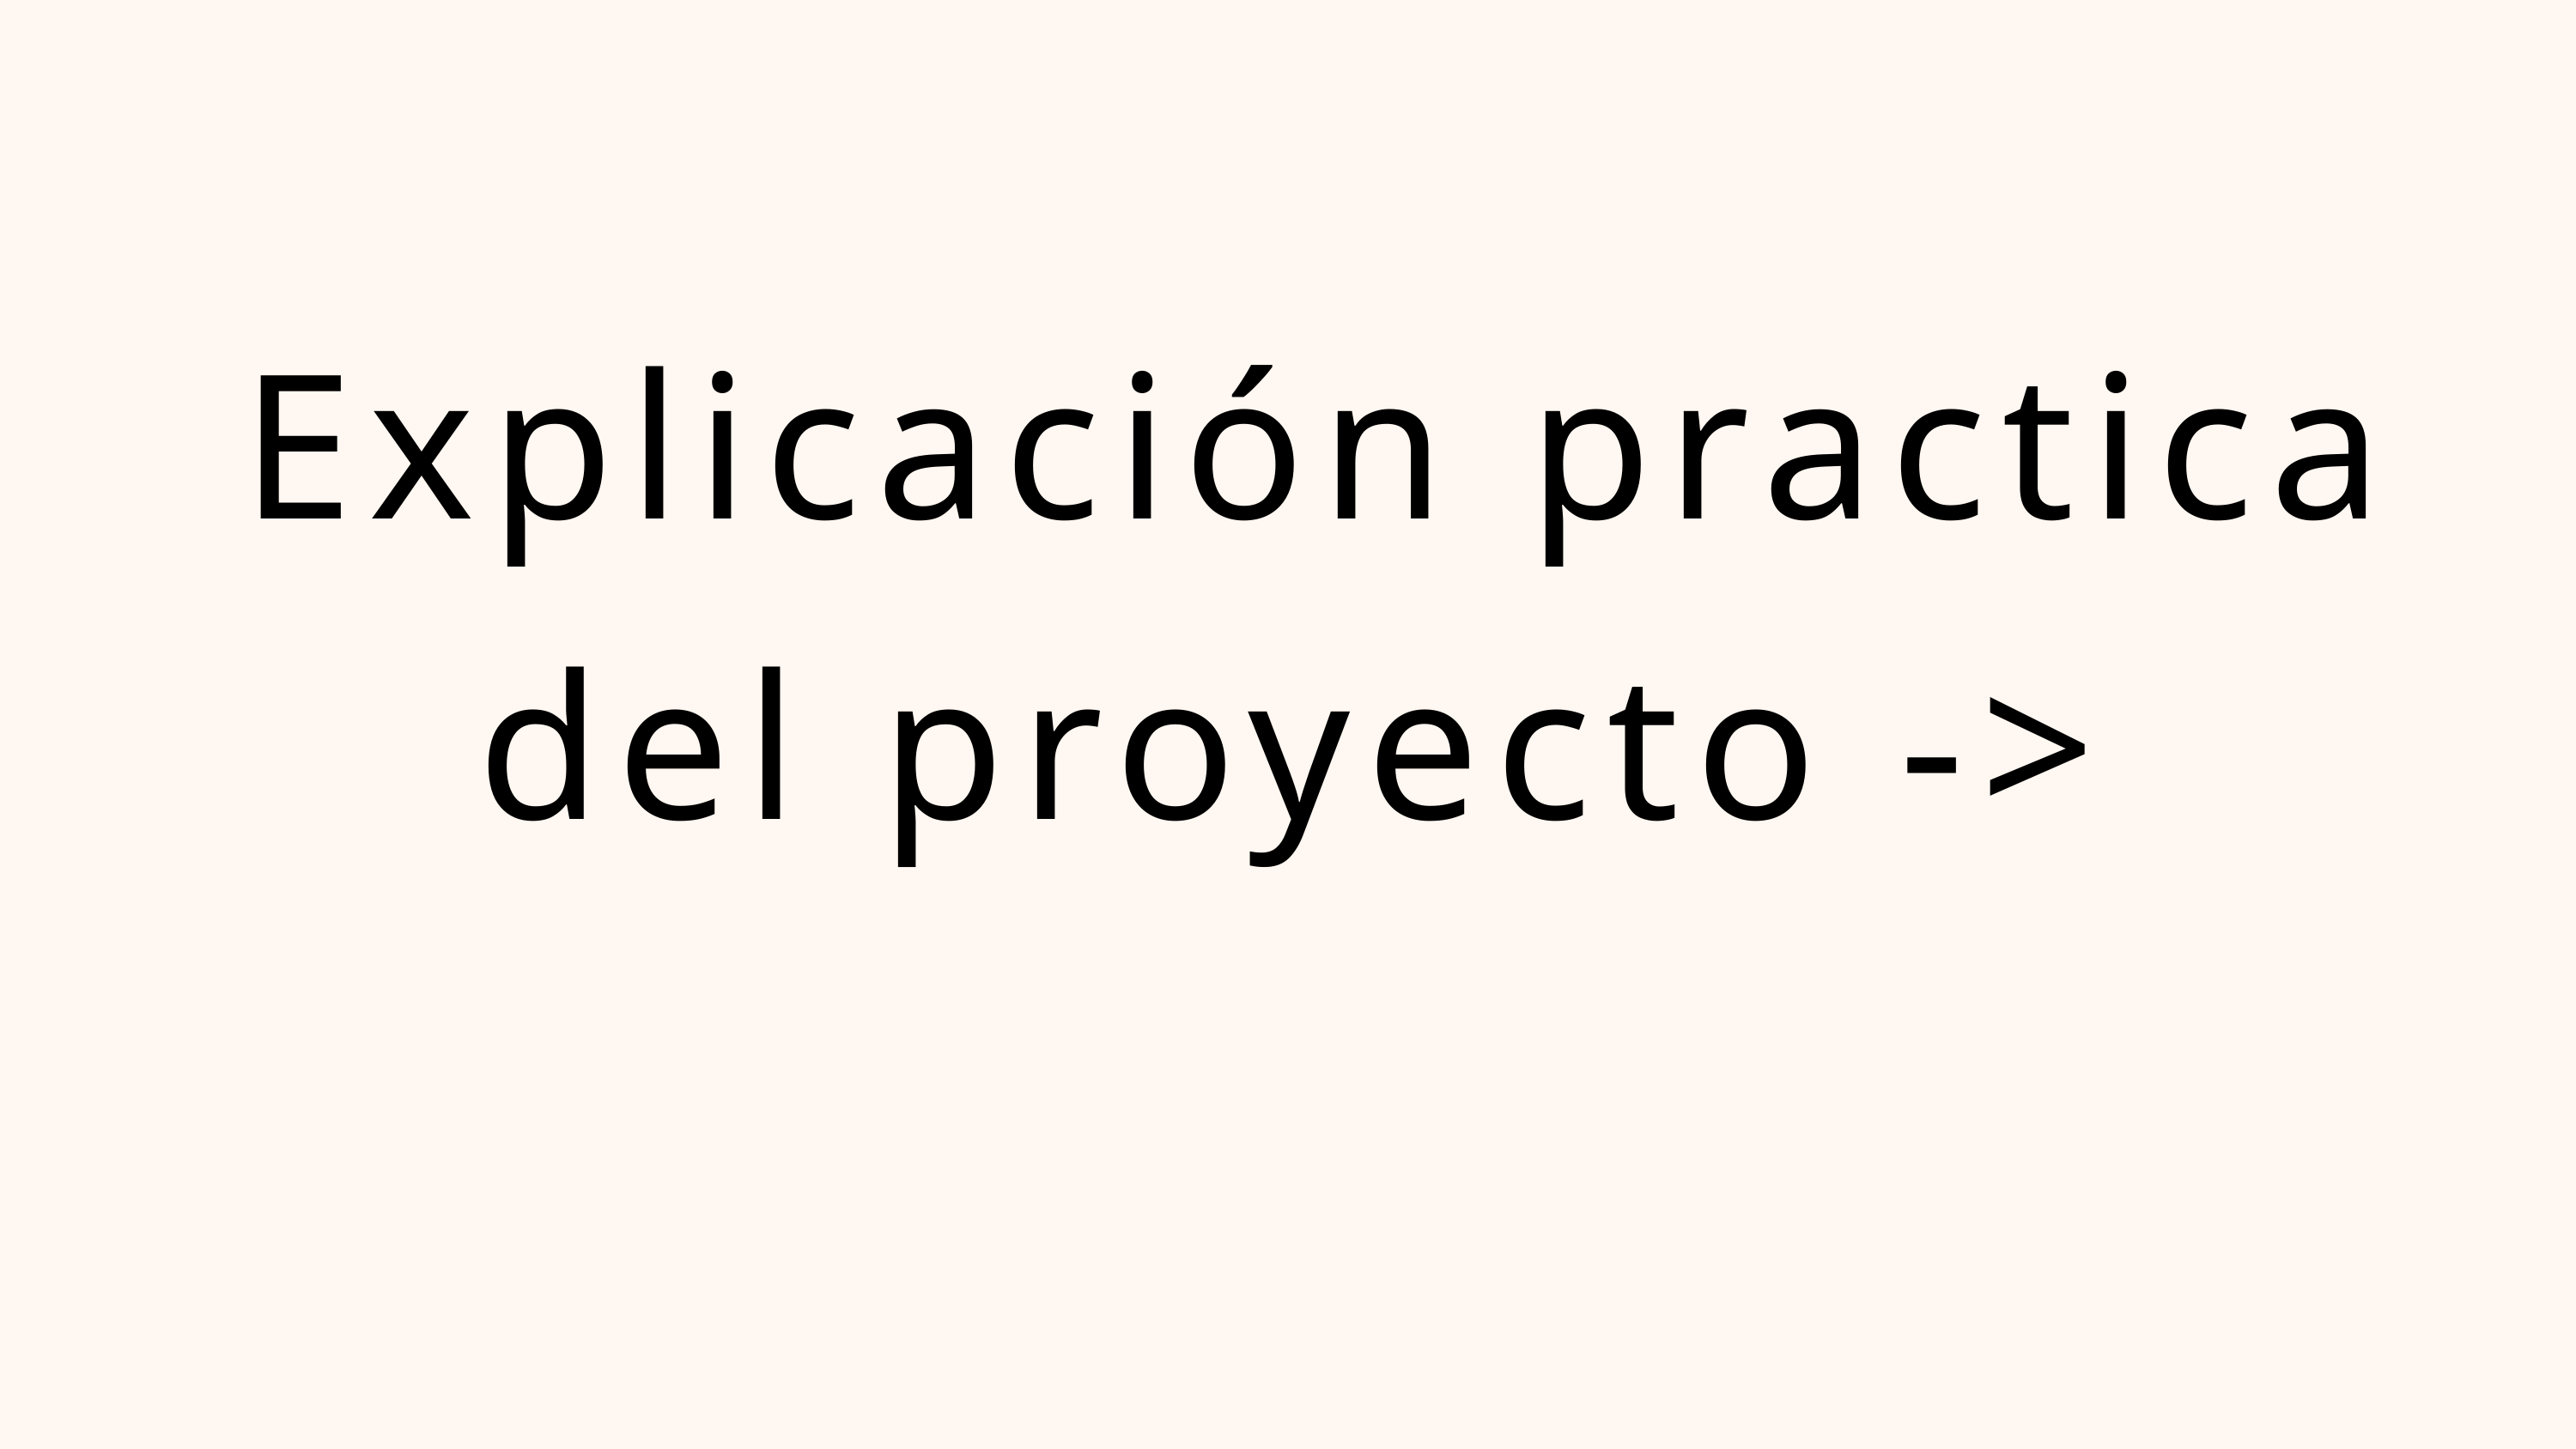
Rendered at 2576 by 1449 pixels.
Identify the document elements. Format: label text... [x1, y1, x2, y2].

text_box Explicación practica del proyecto -> [161, 258, 2414, 860]
